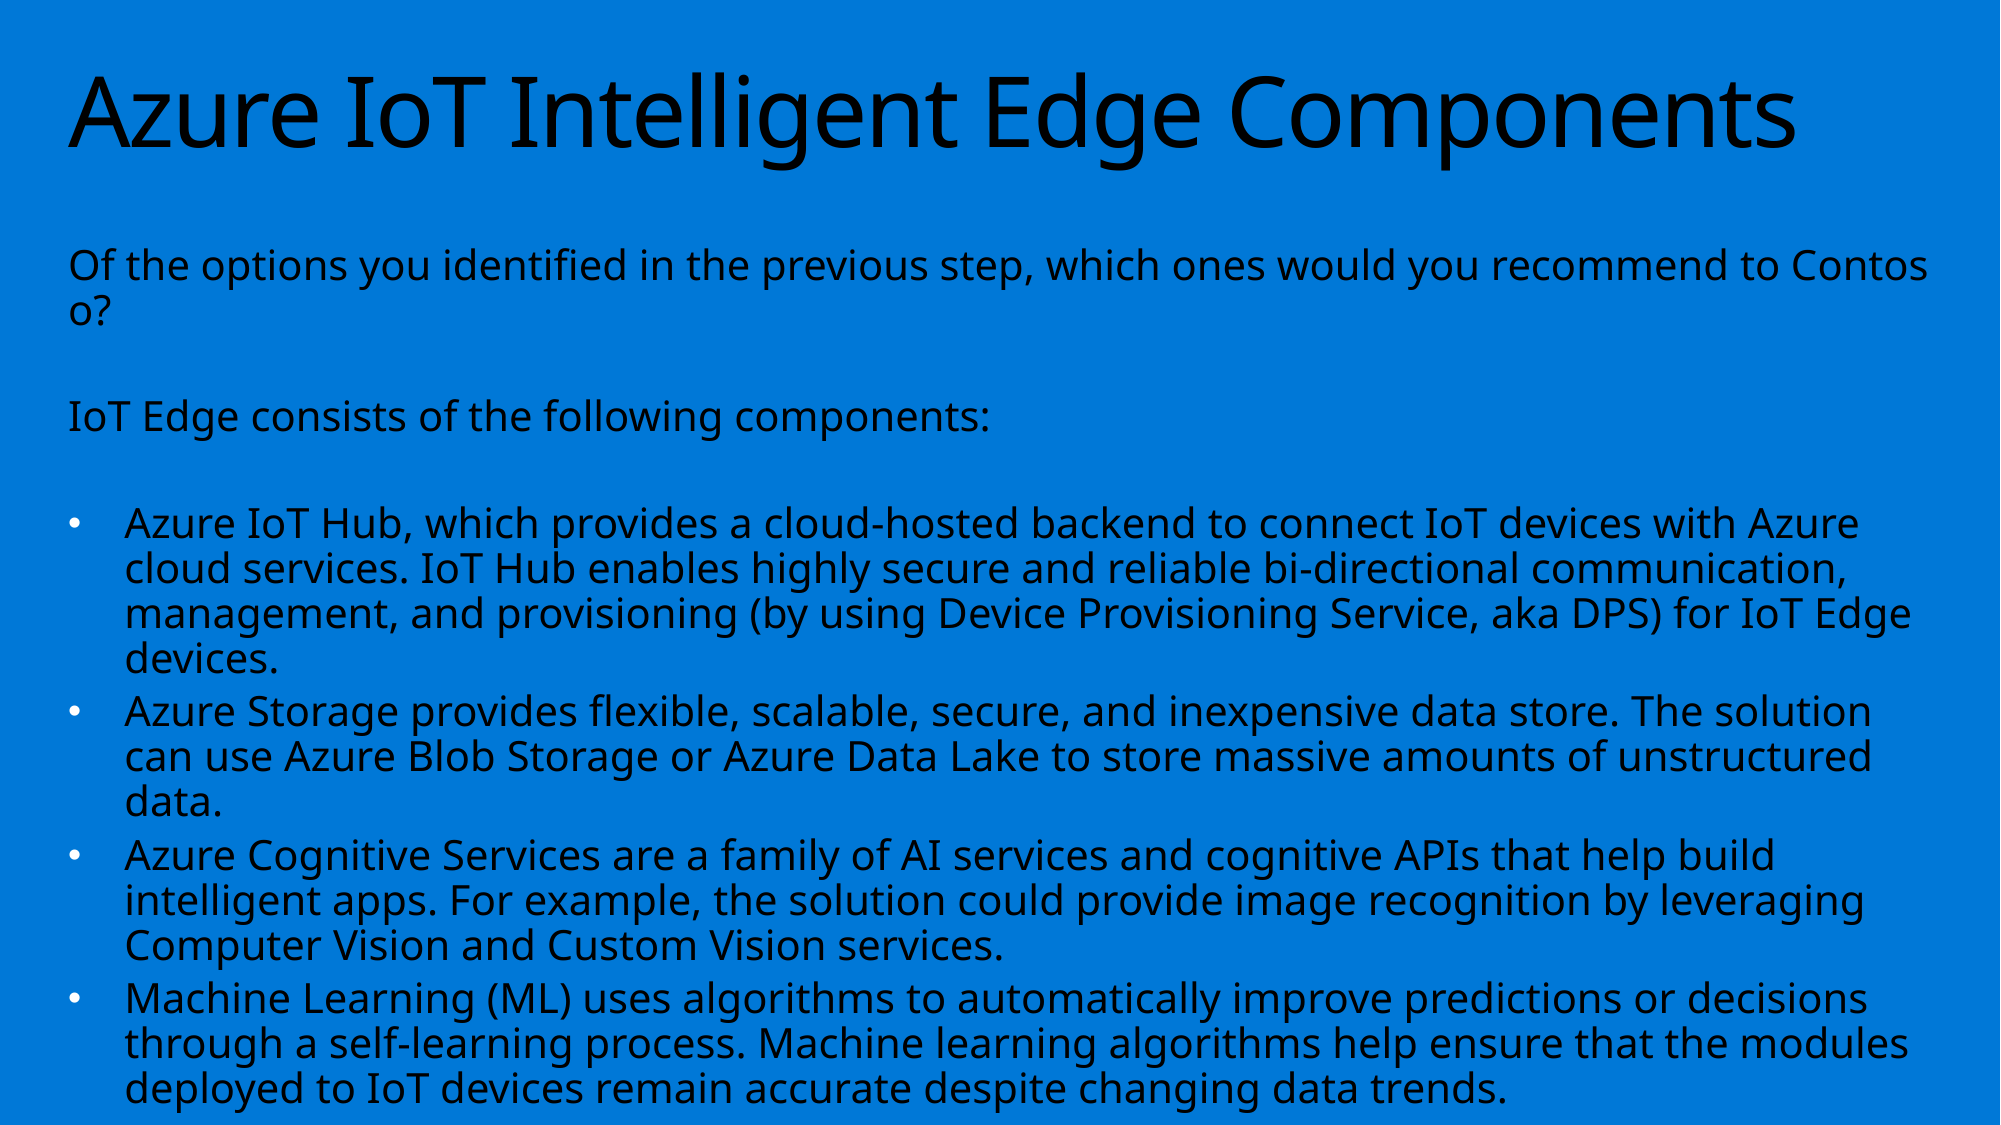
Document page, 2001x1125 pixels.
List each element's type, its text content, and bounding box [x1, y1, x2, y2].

list Of the options you identified in the previous step, which ones would you recommend to Contoso? IoT Edge consists of the following components: Azure IoT Hub, which provides a cloud-hosted backend to connect IoT devices with Azure cloud services. IoT Hub enables highly secure and reliable bi-directional communication, management, and provisioning (by using Device Provisioning Service, aka DPS) for IoT Edge devices. Azure Storage provides flexible, scalable, secure, and inexpensive data store. The solution can use Azure Blob Storage or Azure Data Lake to store massive amounts of unstructured data. Azure Cognitive Services are a family of AI services and cognitive APIs that help build intelligent apps. For example, the solution could provide image recognition by leveraging Computer Vision and Custom Vision services. Machine Learning (ML) uses algorithms to automatically improve predictions or decisions through a self-learning process. Machine learning algorithms help ensure that the modules deployed to IoT devices remain accurate despite changing data trends. [44, 229, 1956, 1012]
title Azure IoT Intelligent Edge Components [44, 47, 1957, 196]
